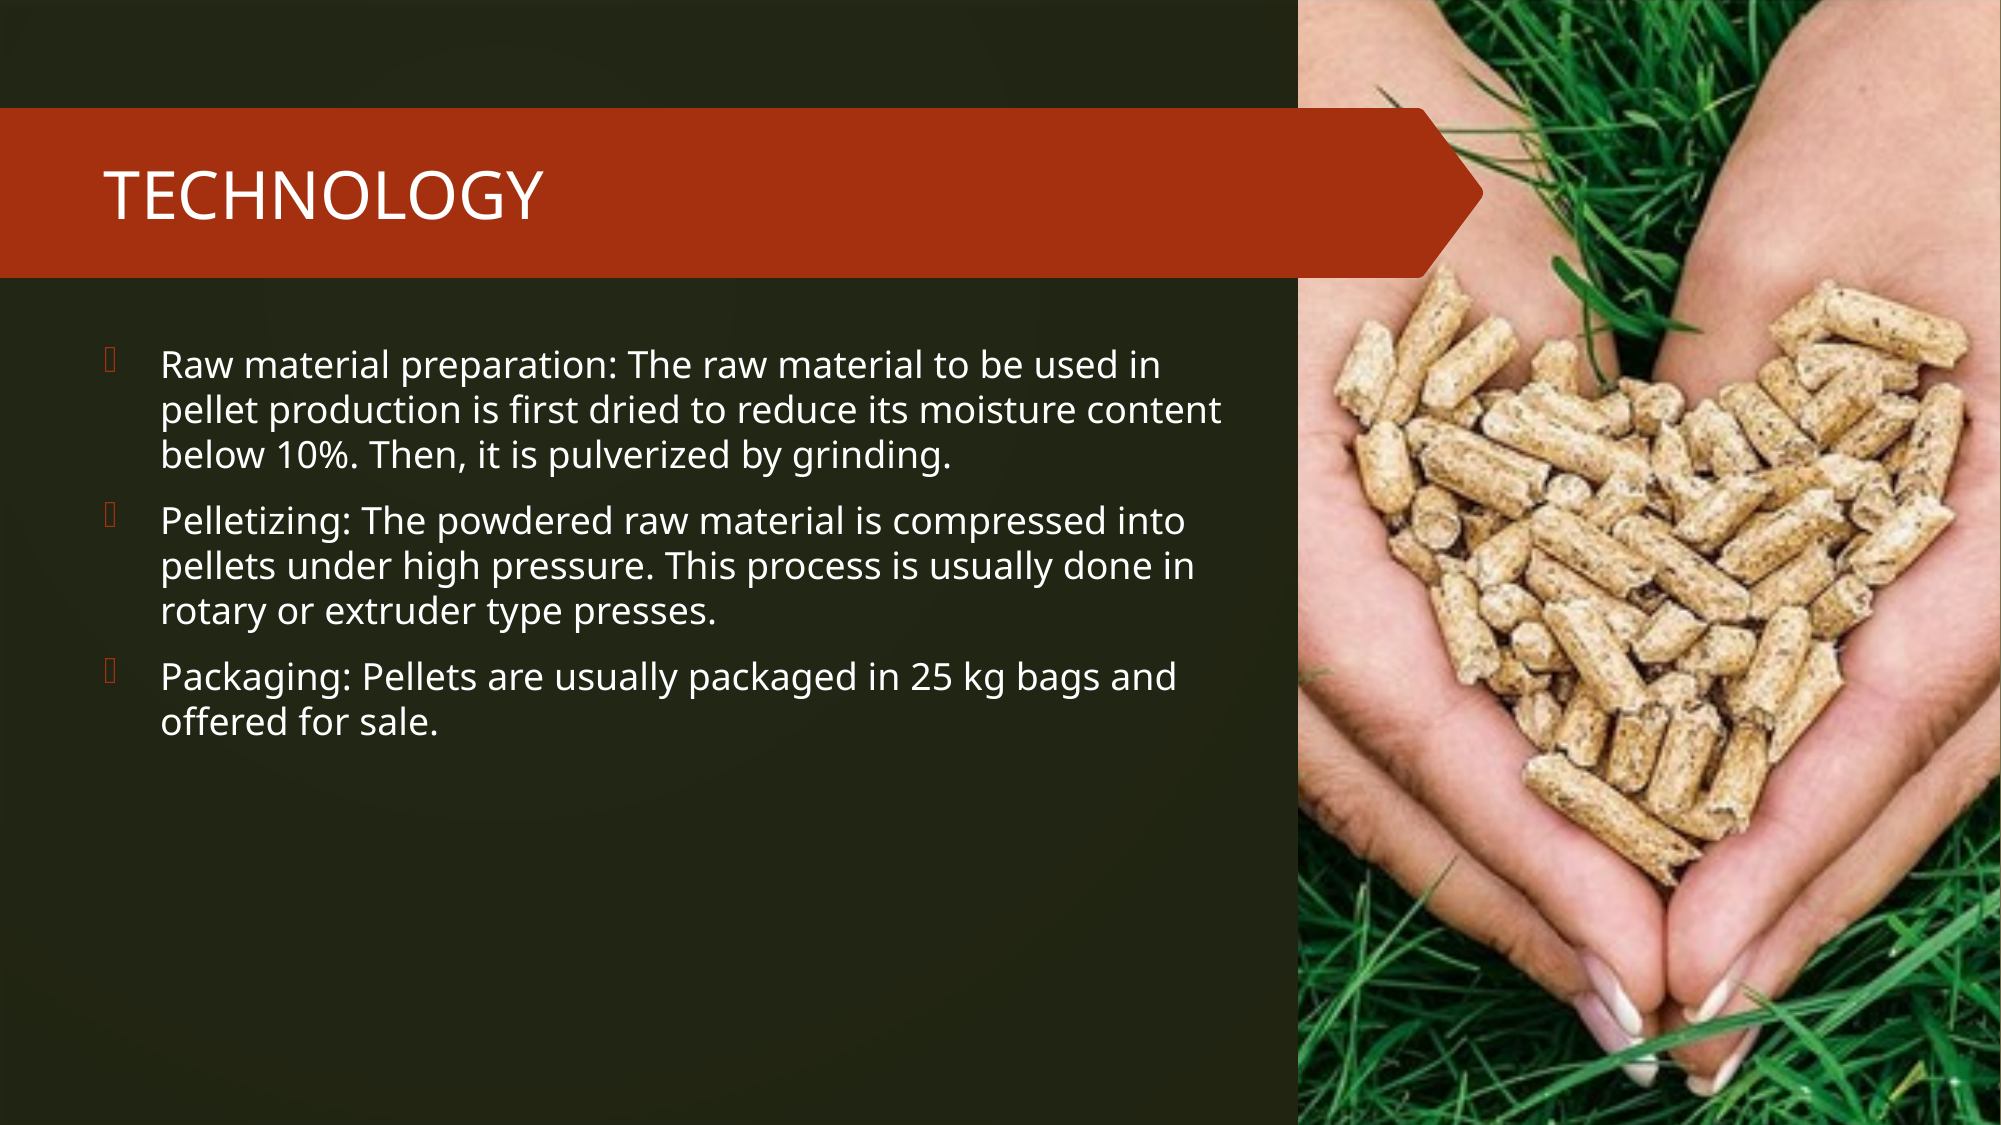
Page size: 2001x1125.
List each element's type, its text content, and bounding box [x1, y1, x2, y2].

picture [1297, 0, 2000, 1125]
text_box [0, 278, 1293, 1125]
text_box [0, 108, 1293, 278]
title TECHNOLOGY [88, 129, 1262, 257]
text_box [0, 0, 1297, 108]
list Raw material preparation: The raw material to be used in pellet production is first dried to reduce its moisture content below 10%. Then, it is pulverized by grinding. Pelletizing: The powdered raw material is compressed into pellets under high pressure. This process is usually done in rotary or extruder type presses. Packaging: Pellets are usually packaged in 25 kg bags and offered for sale. [88, 333, 1262, 970]
